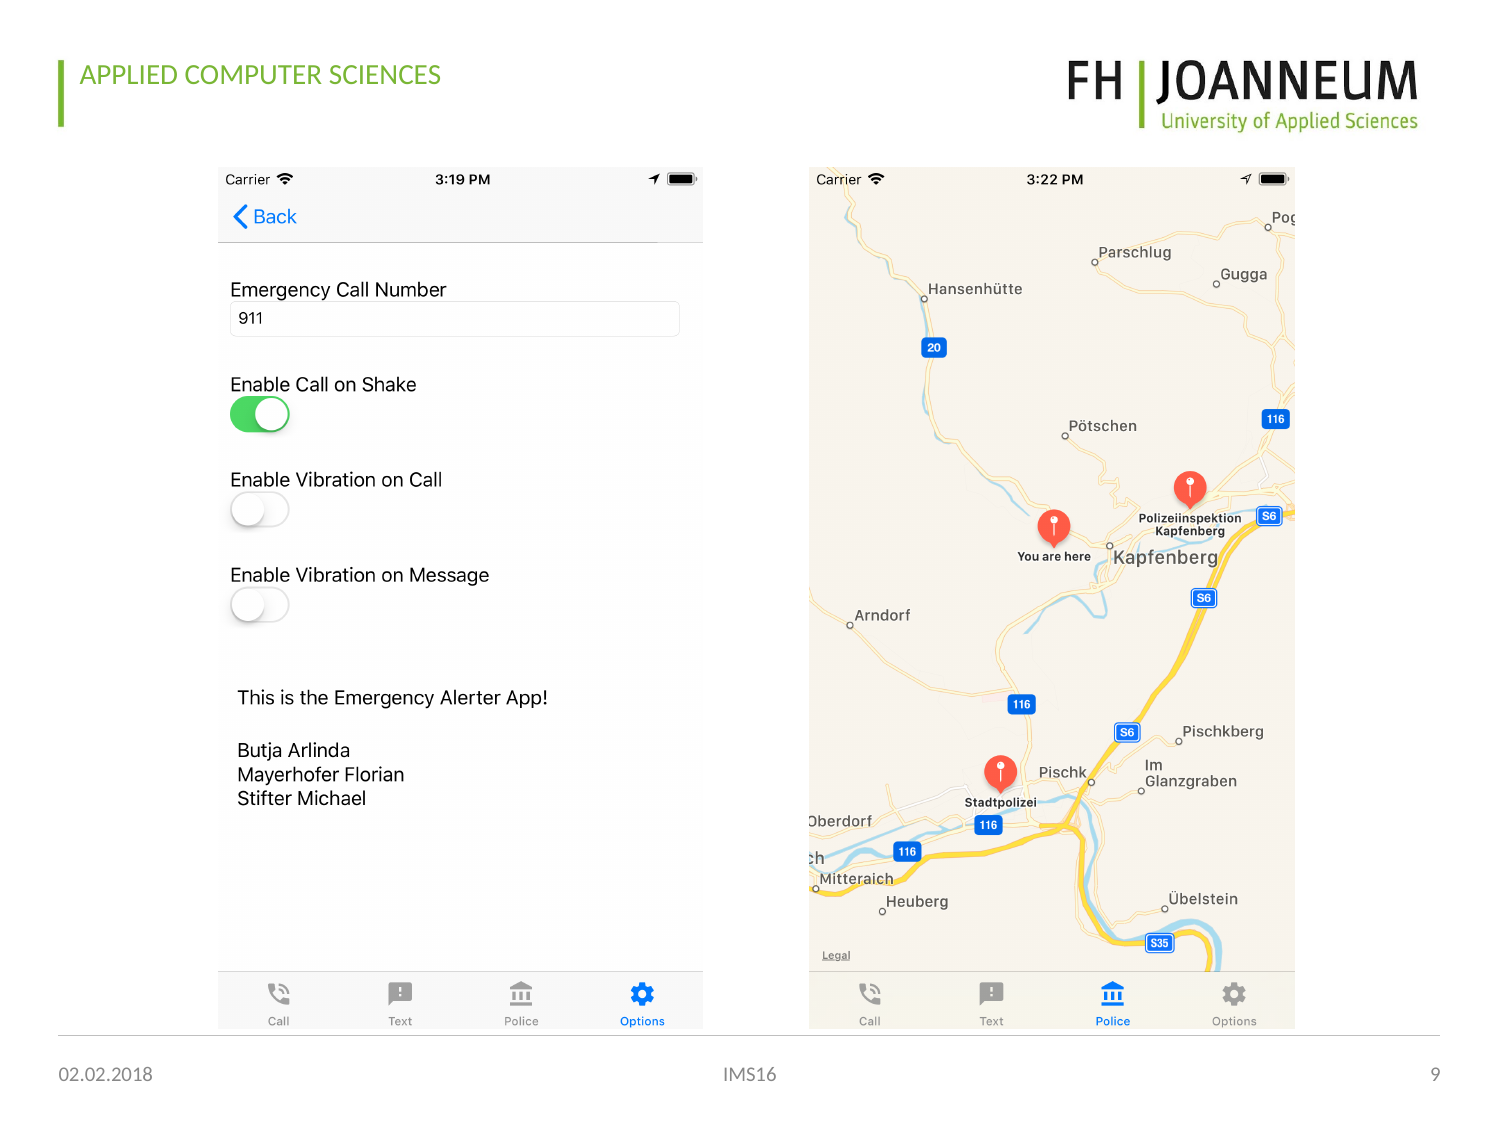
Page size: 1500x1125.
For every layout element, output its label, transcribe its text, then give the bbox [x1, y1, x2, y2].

footer IMS16 [512, 1042, 988, 1103]
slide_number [43, 1042, 394, 1103]
picture [0, 1, 1475, 1029]
slide_number 9 [1105, 1042, 1456, 1103]
